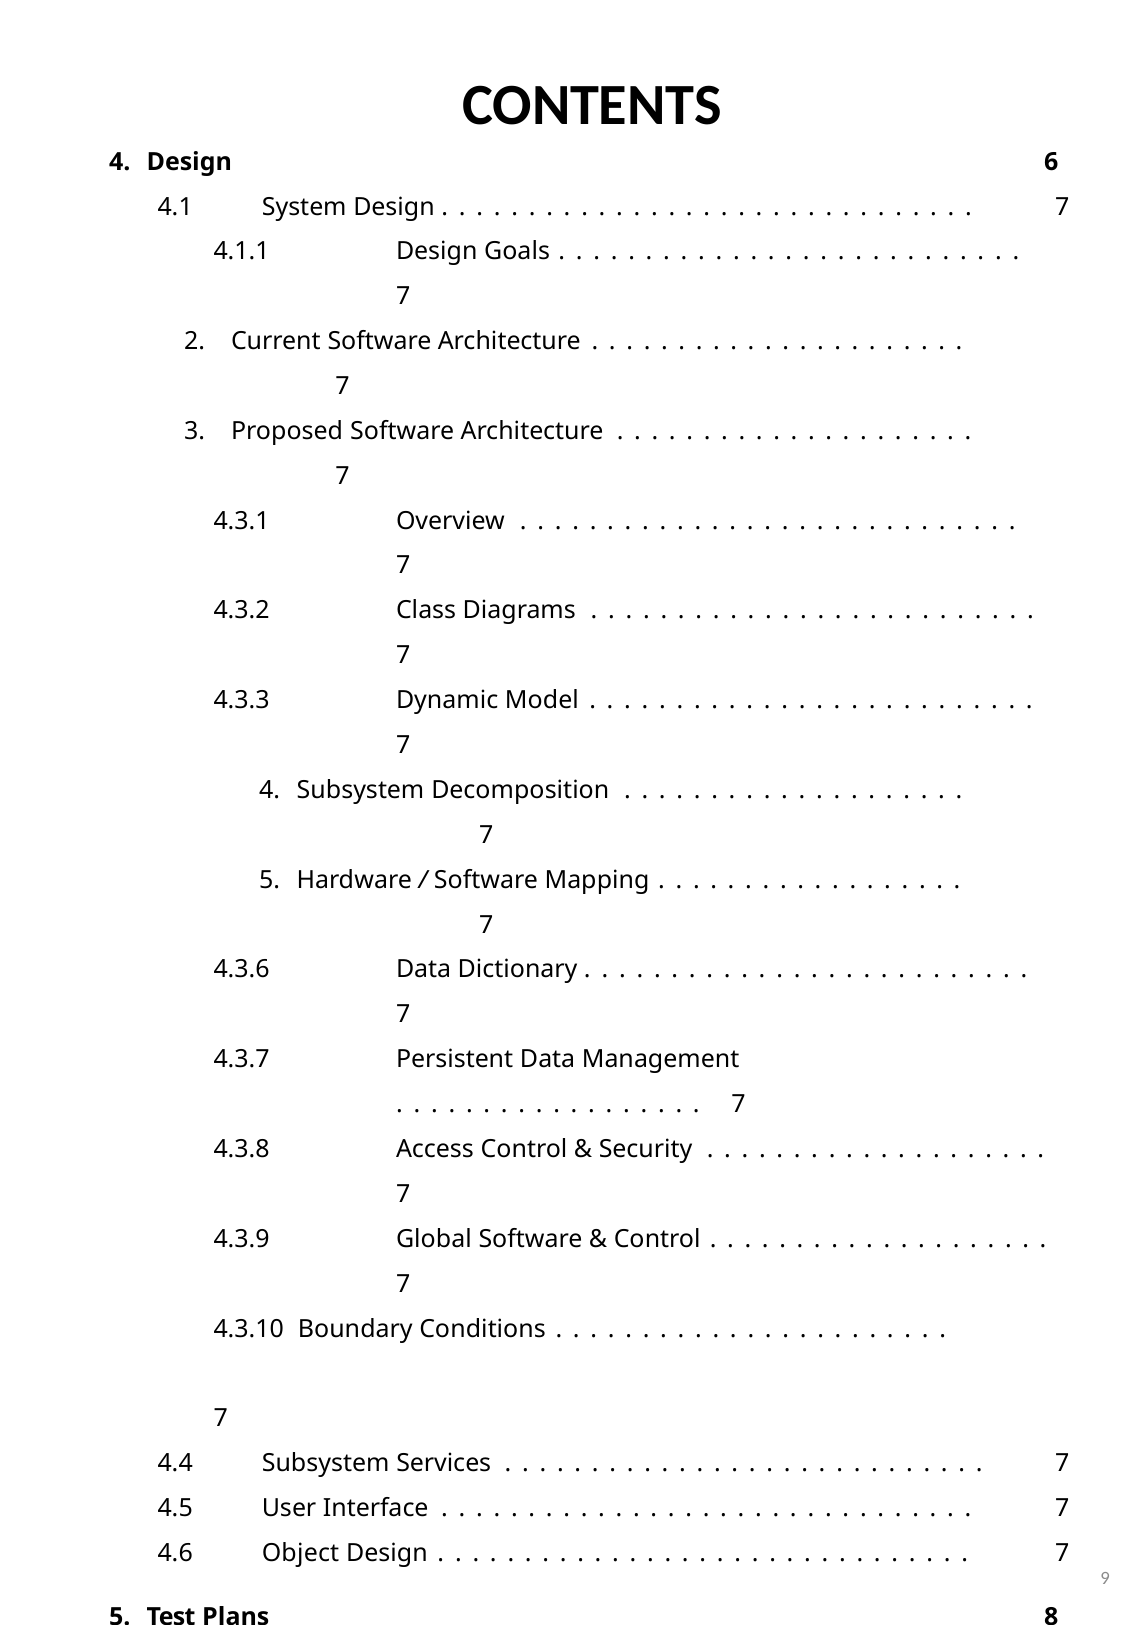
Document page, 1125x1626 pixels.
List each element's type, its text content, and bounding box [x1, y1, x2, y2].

text_box Design 6 4.1 System Design . . . . . . . . . . . . . . . . . . . . . . . . . . . . . . . 7 4.1.1 Design Goals . . . . . . . . . . . . . . . . . . . . . . . . . . . 7 Current Software Architecture . . . . . . . . . . . . . . . . . . . . . . 7 Proposed Software Architecture . . . . . . . . . . . . . . . . . . . . . 7 4.3.1 Overview . . . . . . . . . . . . . . . . . . . . . . . . . . . . . 7 4.3.2 Class Diagrams . . . . . . . . . . . . . . . . . . . . . . . . . . 7 4.3.3 Dynamic Model . . . . . . . . . . . . . . . . . . . . . . . . . . 7 Subsystem Decomposition . . . . . . . . . . . . . . . . . . . . 7 Hardware / Software Mapping . . . . . . . . . . . . . . . . . . 7 4.3.6 Data Dictionary . . . . . . . . . . . . . . . . . . . . . . . . . . 7 4.3.7 Persistent Data Management . . . . . . . . . . . . . . . . . . 7 4.3.8 Access Control & Security . . . . . . . . . . . . . . . . . . . . 7 4.3.9 Global Software & Control . . . . . . . . . . . . . . . . . . . . 7 4.3.10 Boundary Conditions . . . . . . . . . . . . . . . . . . . . . . . 7 4.4 Subsystem Services . . . . . . . . . . . . . . . . . . . . . . . . . . . . 7 4.5 User Interface . . . . . . . . . . . . . . . . . . . . . . . . . . . . . . . 7 4.6 Object Design . . . . . . . . . . . . . . . . . . . . . . . . . . . . . . . 7 Test Plans 8 Features to be tested / not tested . . . . . . . . . . . . . . . . . . . . 8 Testing materials ( Hardware / Software Requirements ) . . . . . . . 8 5.3 Test Cases . . . . . . . . . . . . . . . . . . . . . . . . . . . . . . . . . 8 Project Issues 9 6.1 Open Issues . . . . . . . . . . . . . . . . . . . . . . . . . . . . . . . . 9 6.2 Off-the-Shelf Solutions . . . . . . . . . . . . . . . . . . . . . . . . . . 9 6.3 New Problems . . . . . . . . . . . . . . . . . . . . . . . . . . . . . . . 9 6.4 Tasks . . . . . . . . . . . . . . . . . . . . . . . . . . . . . . . . . . . . 9 6.5 Migration to the new product . . . . . . . . . . . . . . . . . . . . . . 9 6.6 Risks . . . . . . . . . . . . . . . . . . . . . . . . . . . . . . . . . . . . 9 Latex Tutorial 10 [94, 122, 1090, 1625]
slide_number 9 [871, 1534, 1125, 1621]
text_box CONTENTS [447, 58, 737, 144]
